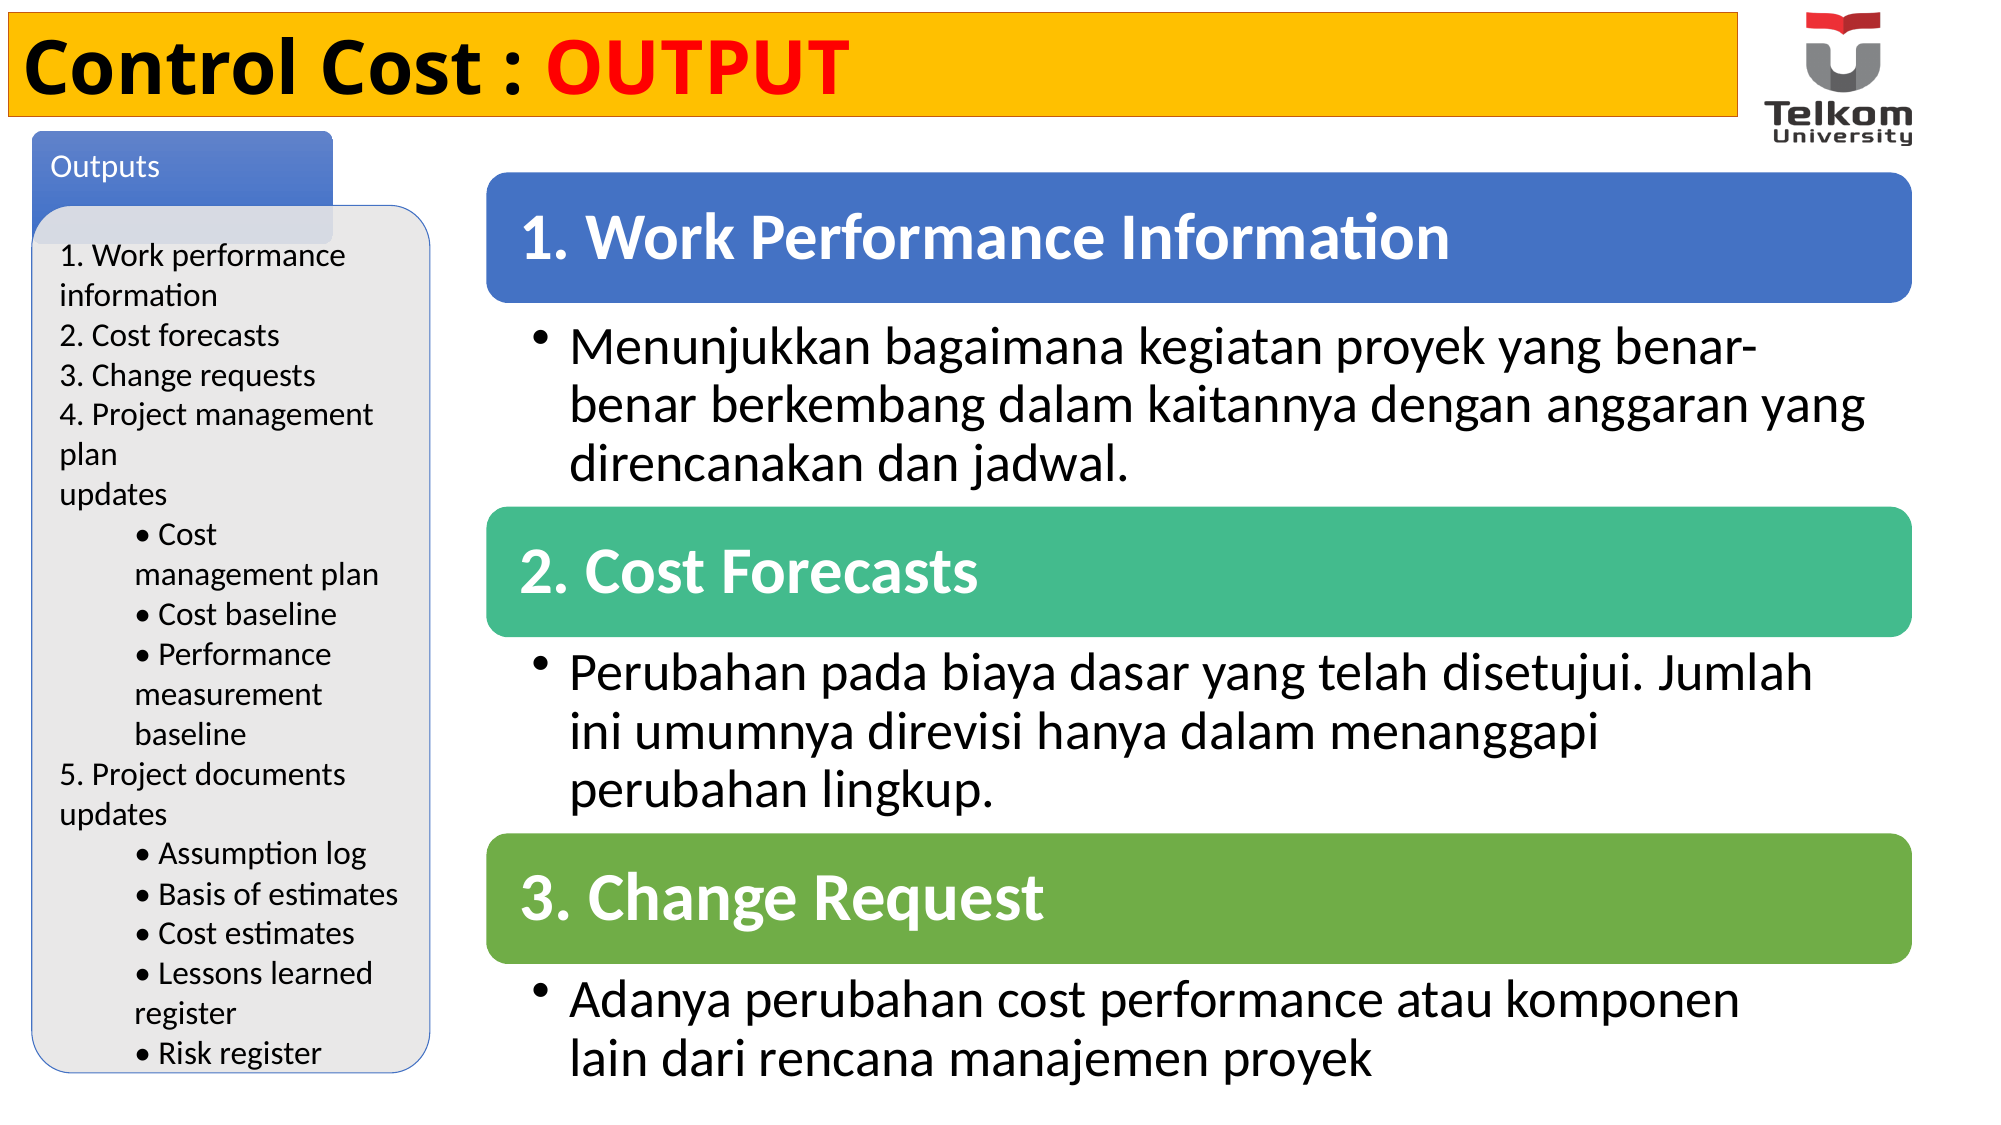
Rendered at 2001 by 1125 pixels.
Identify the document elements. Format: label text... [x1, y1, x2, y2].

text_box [486, 172, 1912, 1106]
text_box Outputs [31, 130, 334, 235]
text_box 1. Work performance information 2. Cost forecasts 3. Change requests 4. Project management plan updates • Cost management plan • Cost baseline • Performance measurement baseline 5. Project documents updates • Assumption log • Basis of estimates • Cost estimates • Lessons learned register • Risk register [31, 204, 431, 1074]
picture [1764, 12, 1912, 146]
text_box Control Cost : OUTPUT [8, 12, 1738, 117]
